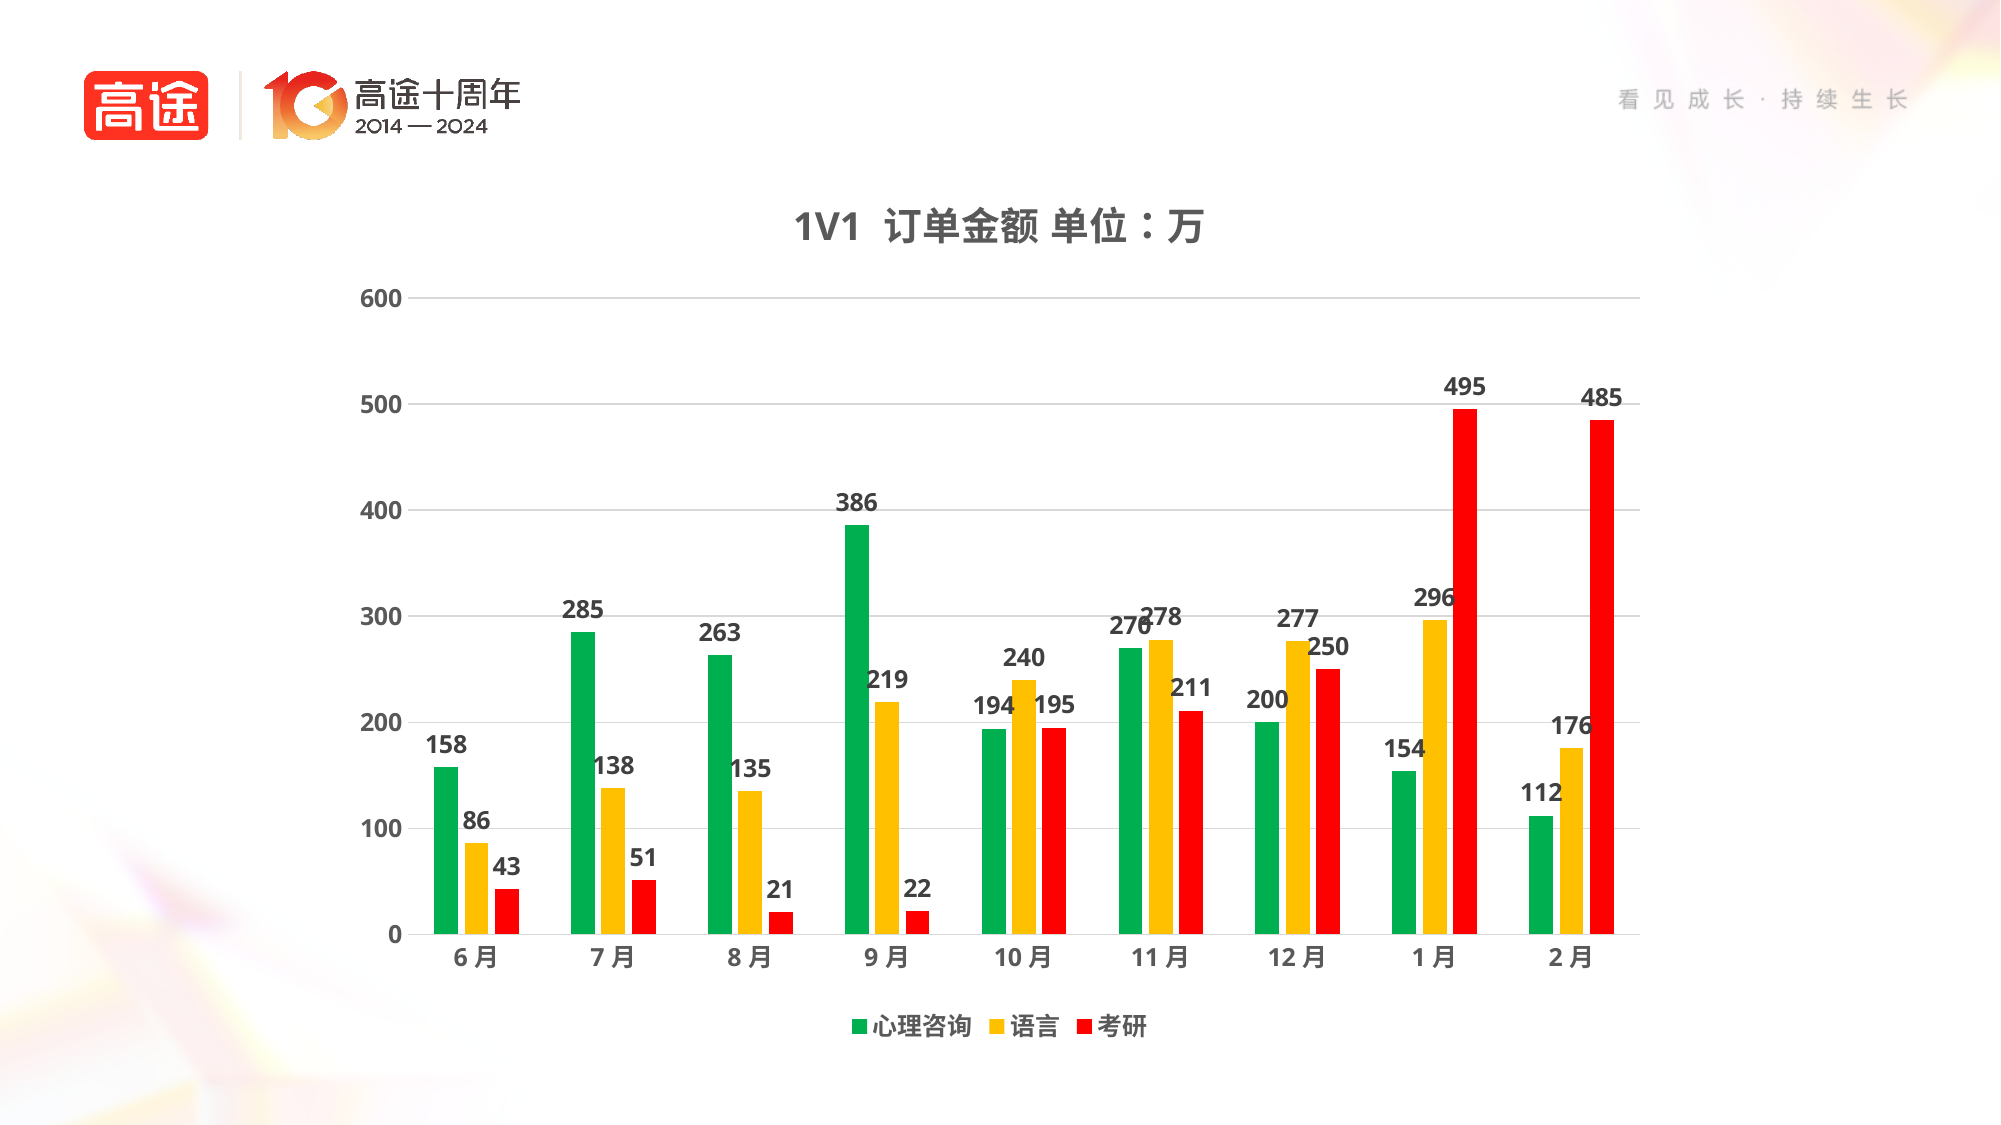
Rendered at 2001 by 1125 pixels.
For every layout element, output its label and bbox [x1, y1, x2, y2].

picture [0, 0, 2000, 1125]
chart [333, 160, 1667, 1050]
